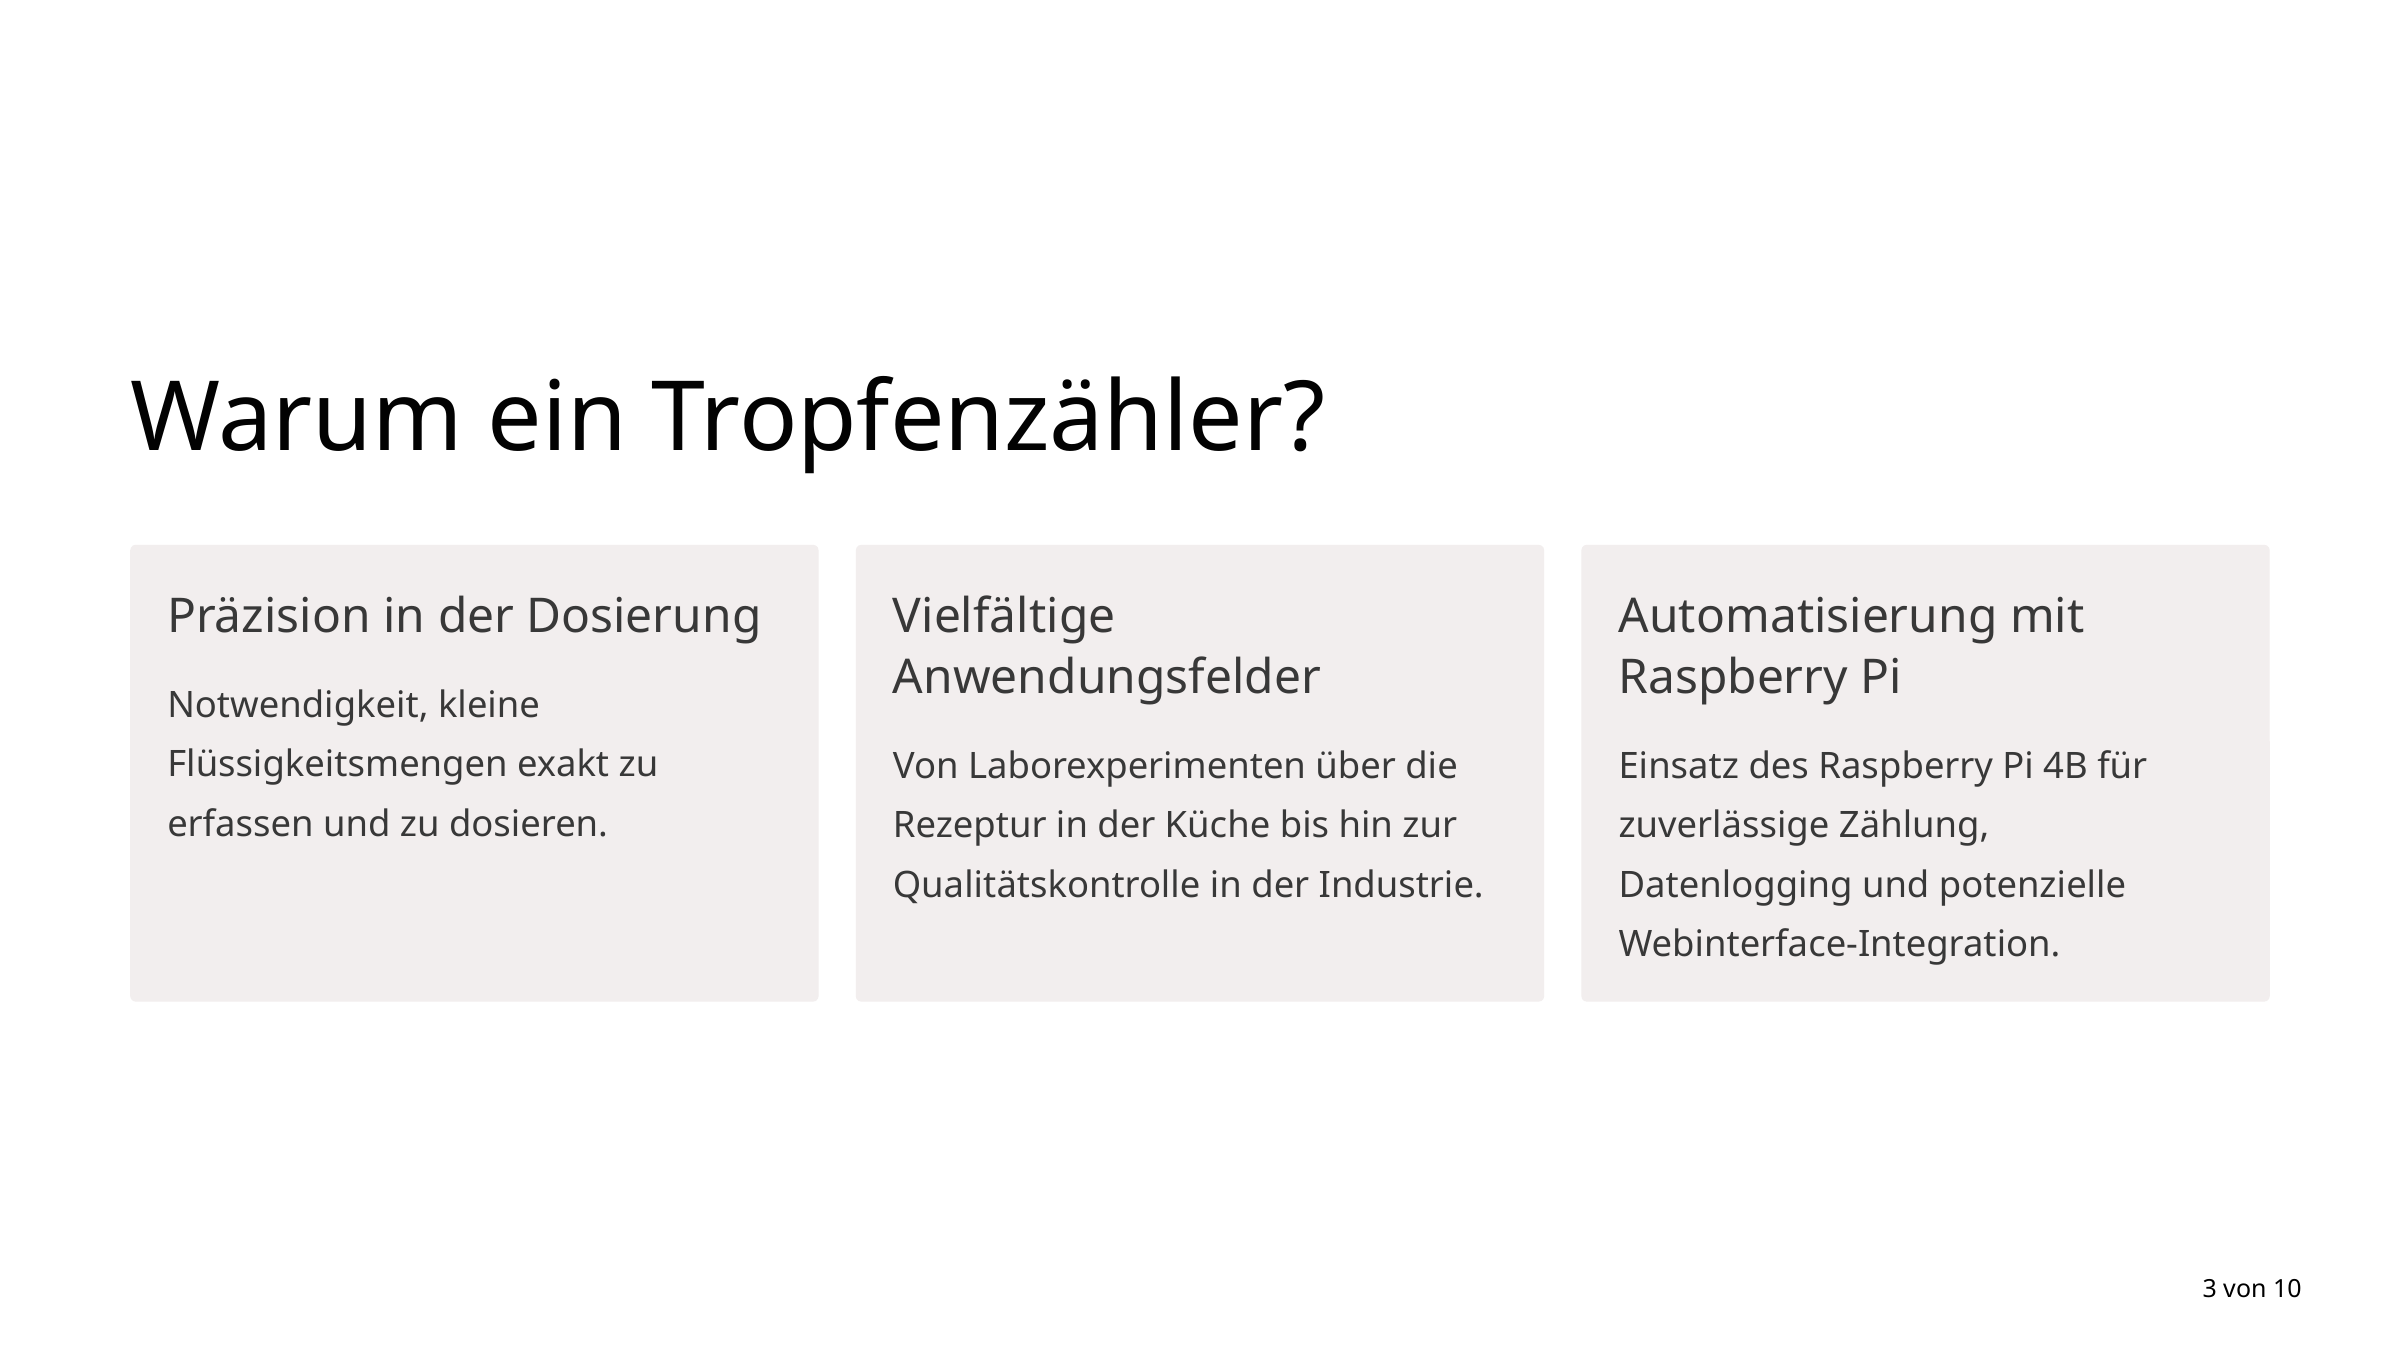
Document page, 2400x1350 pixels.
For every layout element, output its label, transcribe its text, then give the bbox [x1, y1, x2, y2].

text_box Einsatz des Raspberry Pi 4B für zuverlässige Zählung, Datenlogging und potenzielle Webinterface-Integration. [1618, 726, 2233, 965]
text_box Präzision in der Dosierung [167, 581, 744, 643]
text_box [1938, 1238, 2383, 1337]
text_box [1581, 544, 2270, 1002]
text_box Automatisierung mit Raspberry Pi [1618, 581, 2233, 704]
text_box Warum ein Tropfenzähler? [130, 348, 2135, 471]
text_box Notwendigkeit, kleine Flüssigkeitsmengen exakt zu erfassen und zu dosieren. [167, 665, 782, 844]
text_box Vielfältige Anwendungsfelder [892, 581, 1507, 704]
picture [2106, 1271, 2389, 1339]
text_box 3 von 10 [2187, 1264, 2355, 1310]
text_box [855, 544, 1545, 1002]
text_box [130, 544, 819, 1002]
text_box Von Laborexperimenten über die Rezeptur in der Küche bis hin zur Qualitätskontrolle in der Industrie. [892, 726, 1507, 905]
